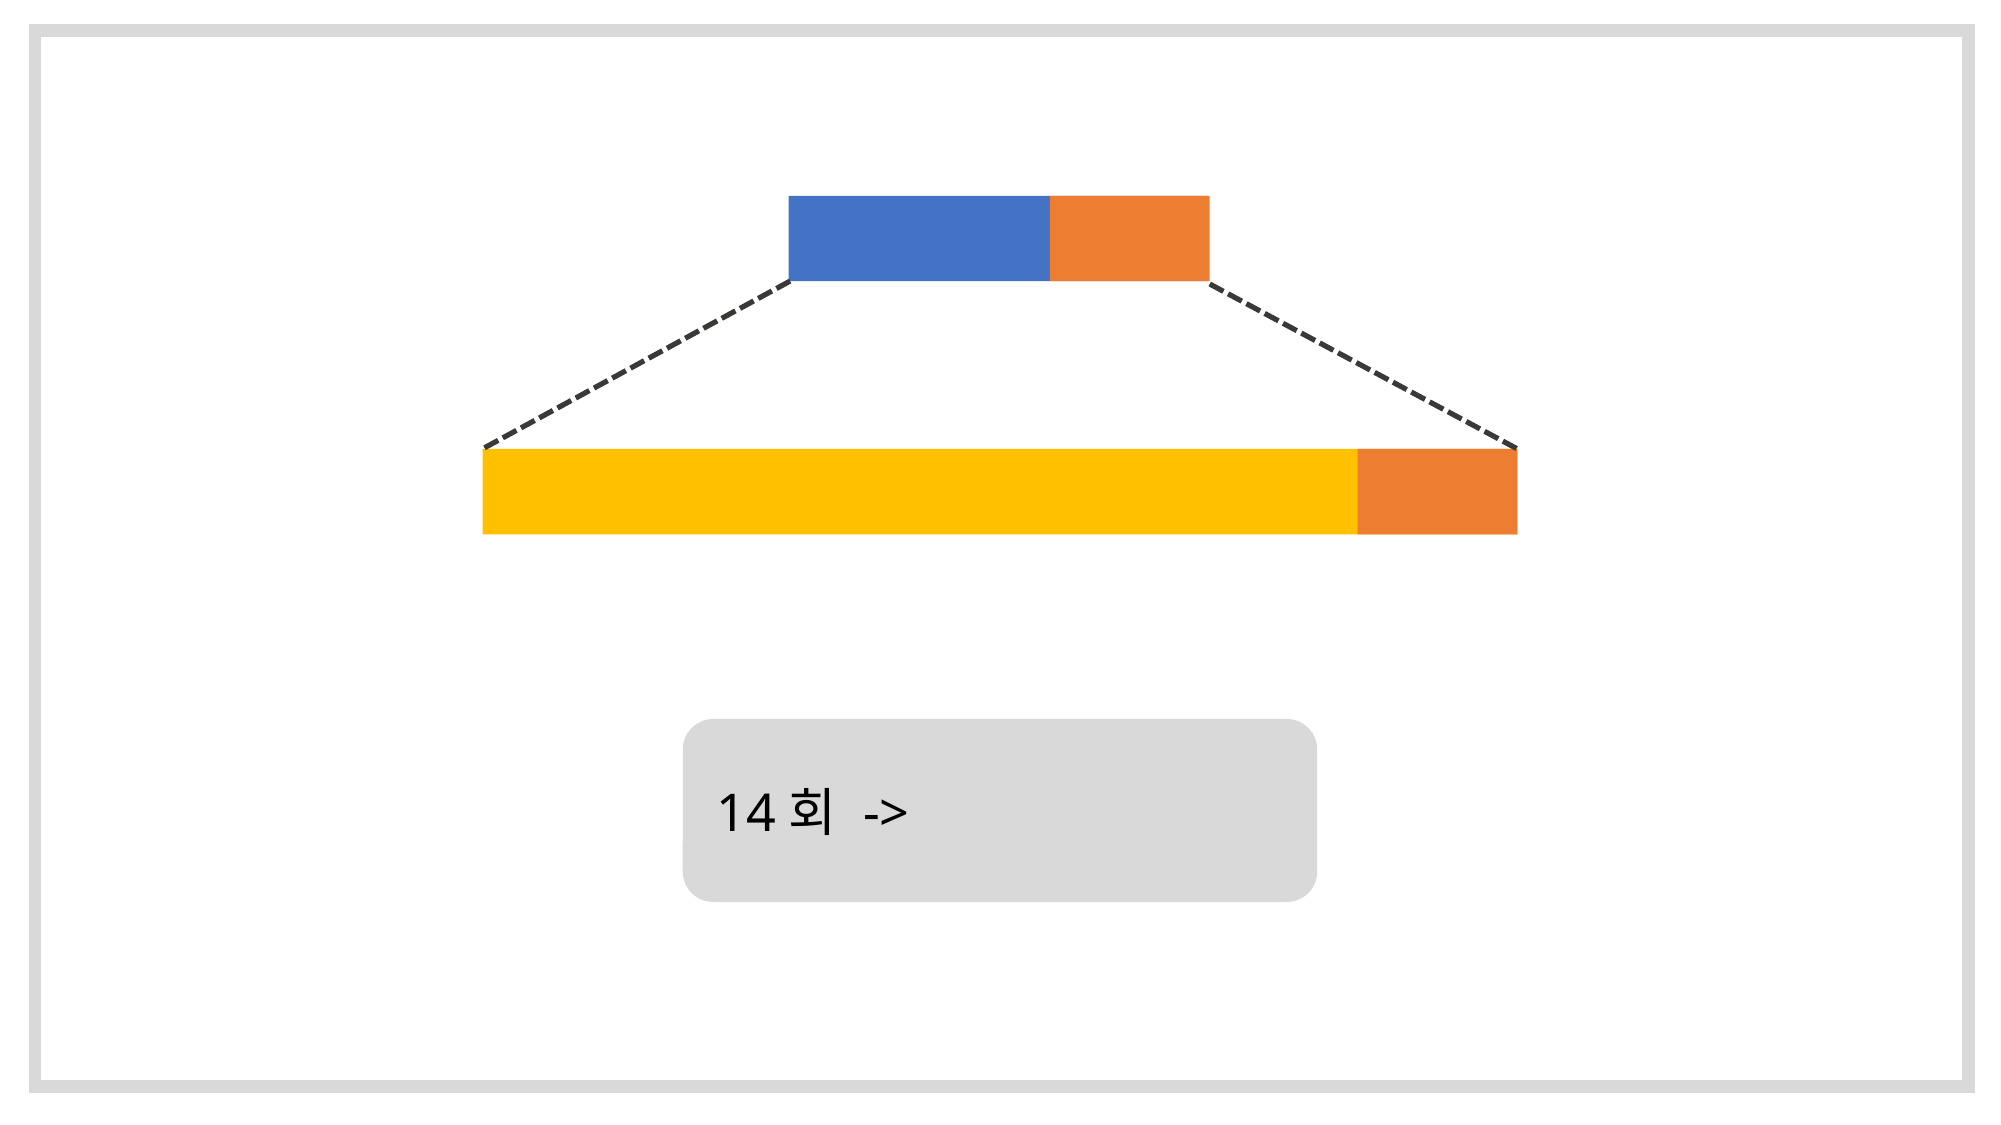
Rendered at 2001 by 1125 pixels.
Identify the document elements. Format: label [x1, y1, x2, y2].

text_box [1049, 195, 1211, 282]
text_box [482, 280, 791, 449]
text_box [1209, 283, 1518, 449]
text_box [34, 29, 1969, 1088]
text_box [1357, 449, 1518, 535]
text_box [482, 448, 1357, 535]
text_box [788, 195, 1049, 282]
